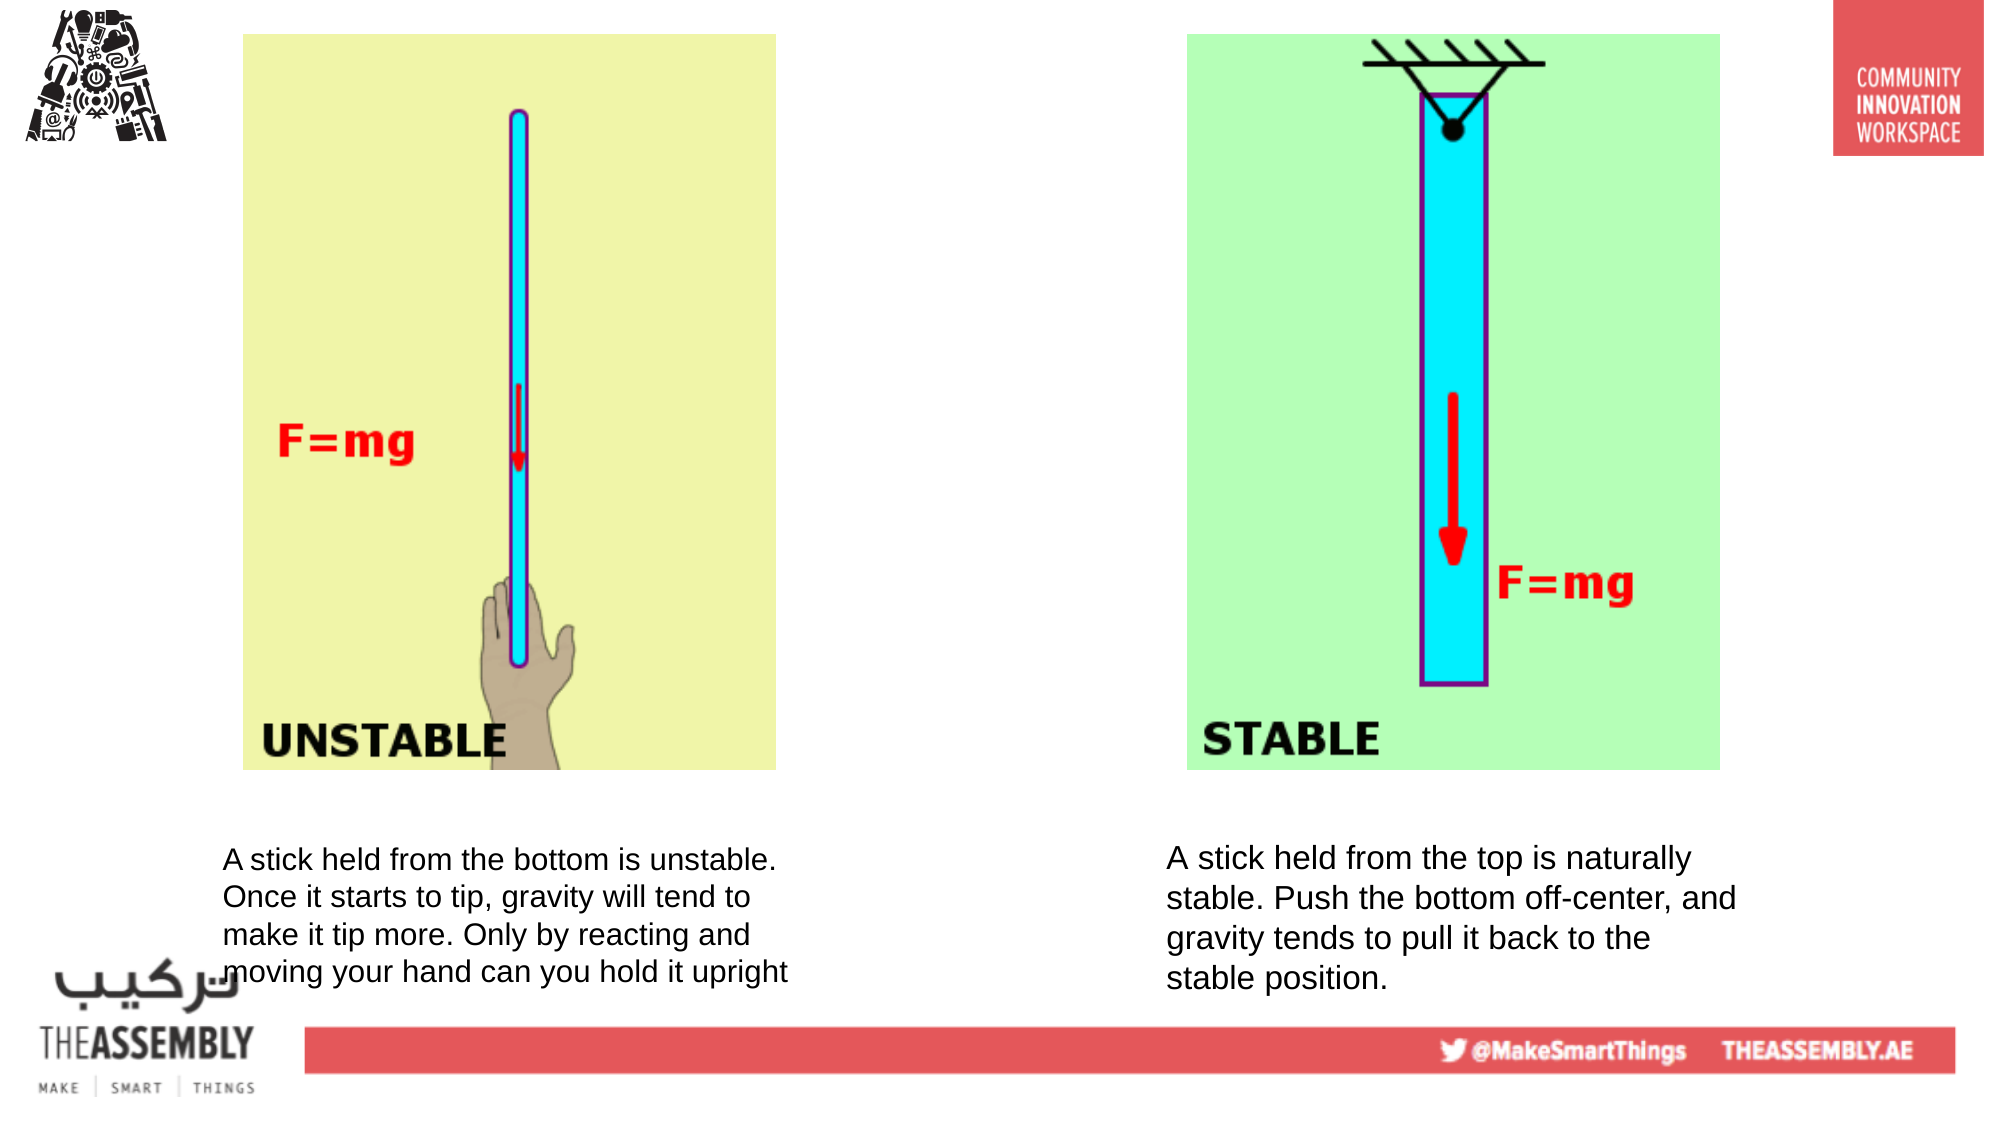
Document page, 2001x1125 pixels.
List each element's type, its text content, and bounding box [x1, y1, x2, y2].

text_box A stick held from the top is naturally stable. Push the bottom off-center, and gravity tends to pull it back to the stable position. [1151, 828, 1755, 1004]
picture [23, 10, 170, 144]
text_box A stick held from the bottom is unstable. Once it starts to tip, gravity will tend to make it tip more. Only by reacting and moving your hand can you hold it upright [207, 831, 811, 996]
picture [1186, 34, 1720, 770]
picture [7, 955, 1993, 1097]
picture [242, 34, 776, 770]
picture [1833, 0, 1984, 156]
